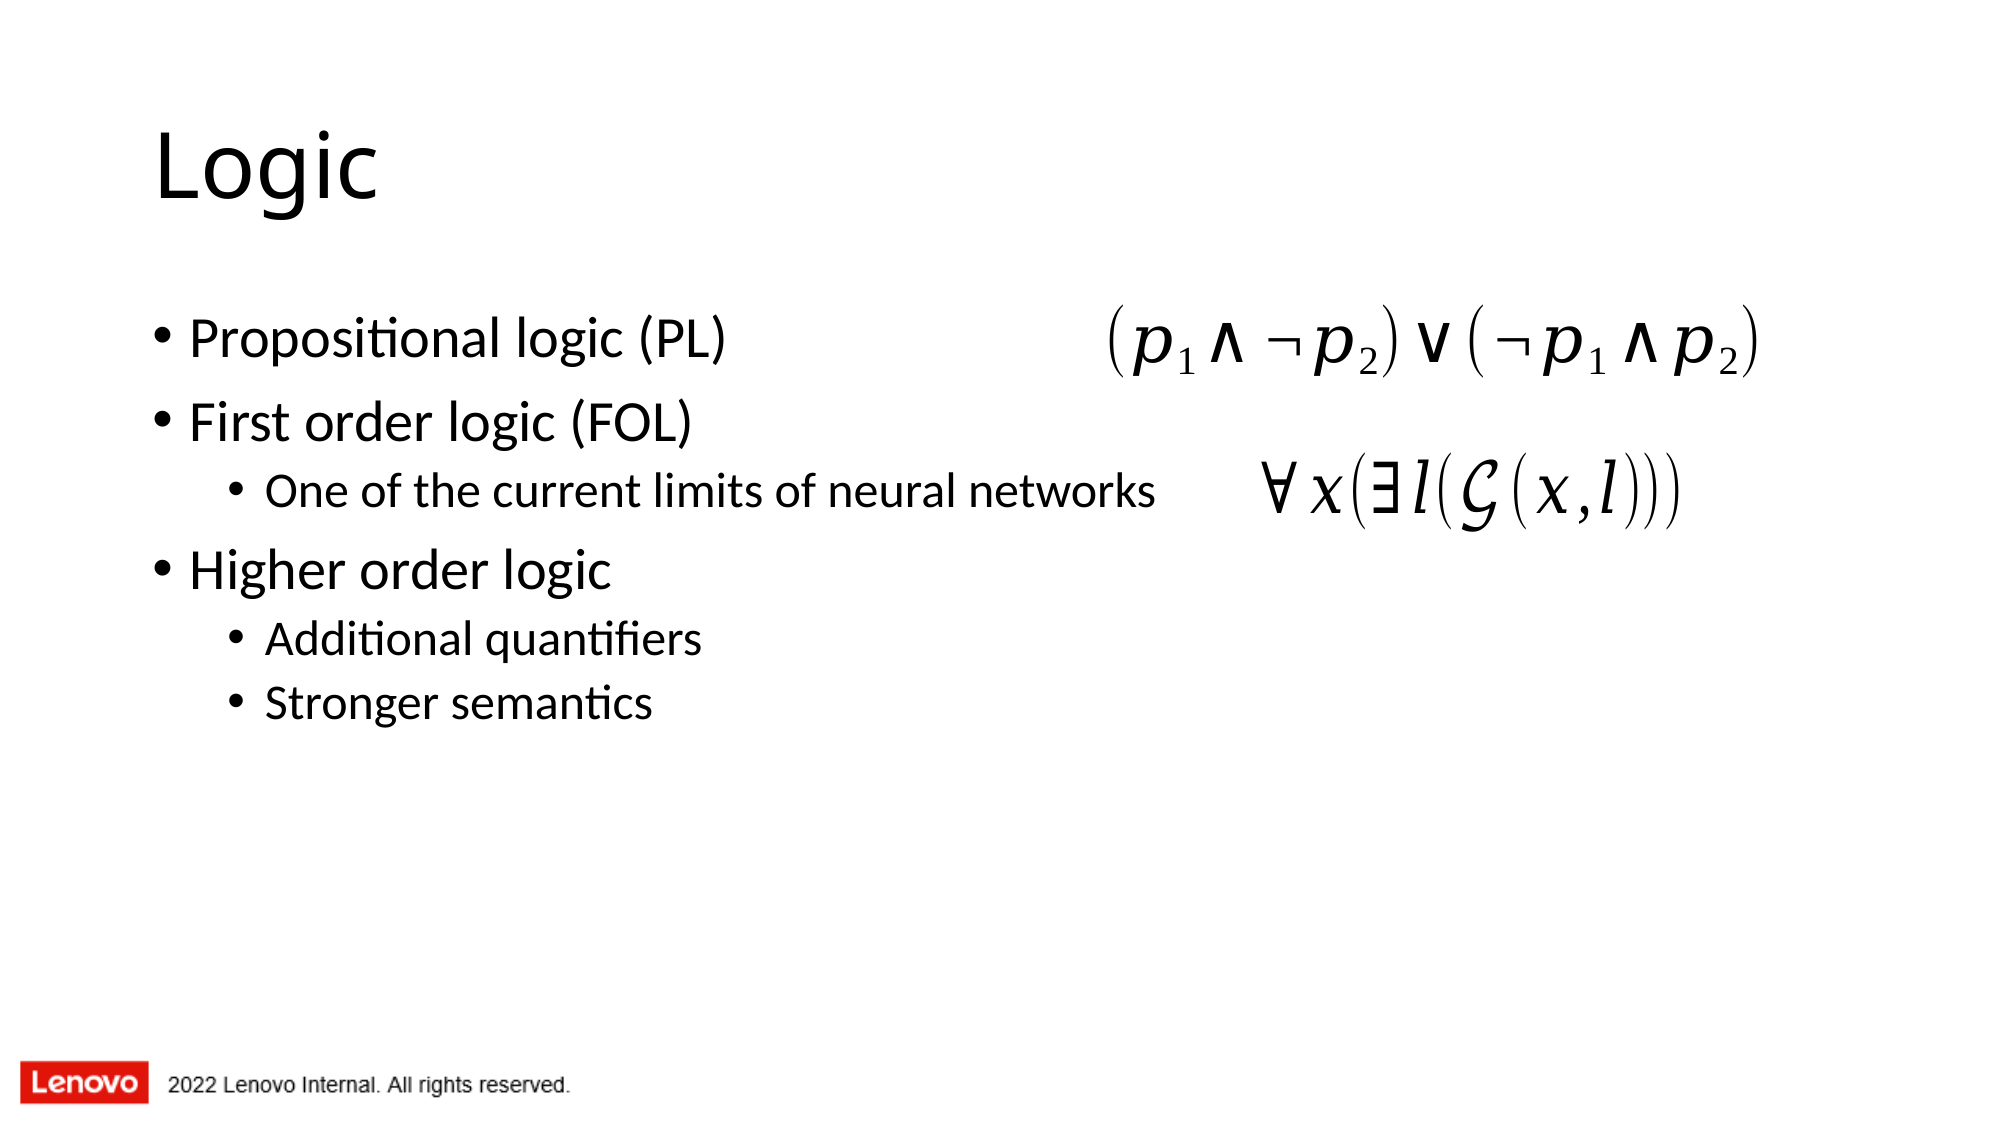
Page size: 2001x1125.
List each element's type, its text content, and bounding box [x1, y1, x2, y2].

picture [19, 1055, 578, 1110]
title Logic [137, 59, 1863, 278]
list Propositional logic (PL) First order logic (FOL) One of the current limits of neural networks Higher order logic Additional quantifiers Stronger semantics [137, 299, 1863, 1014]
